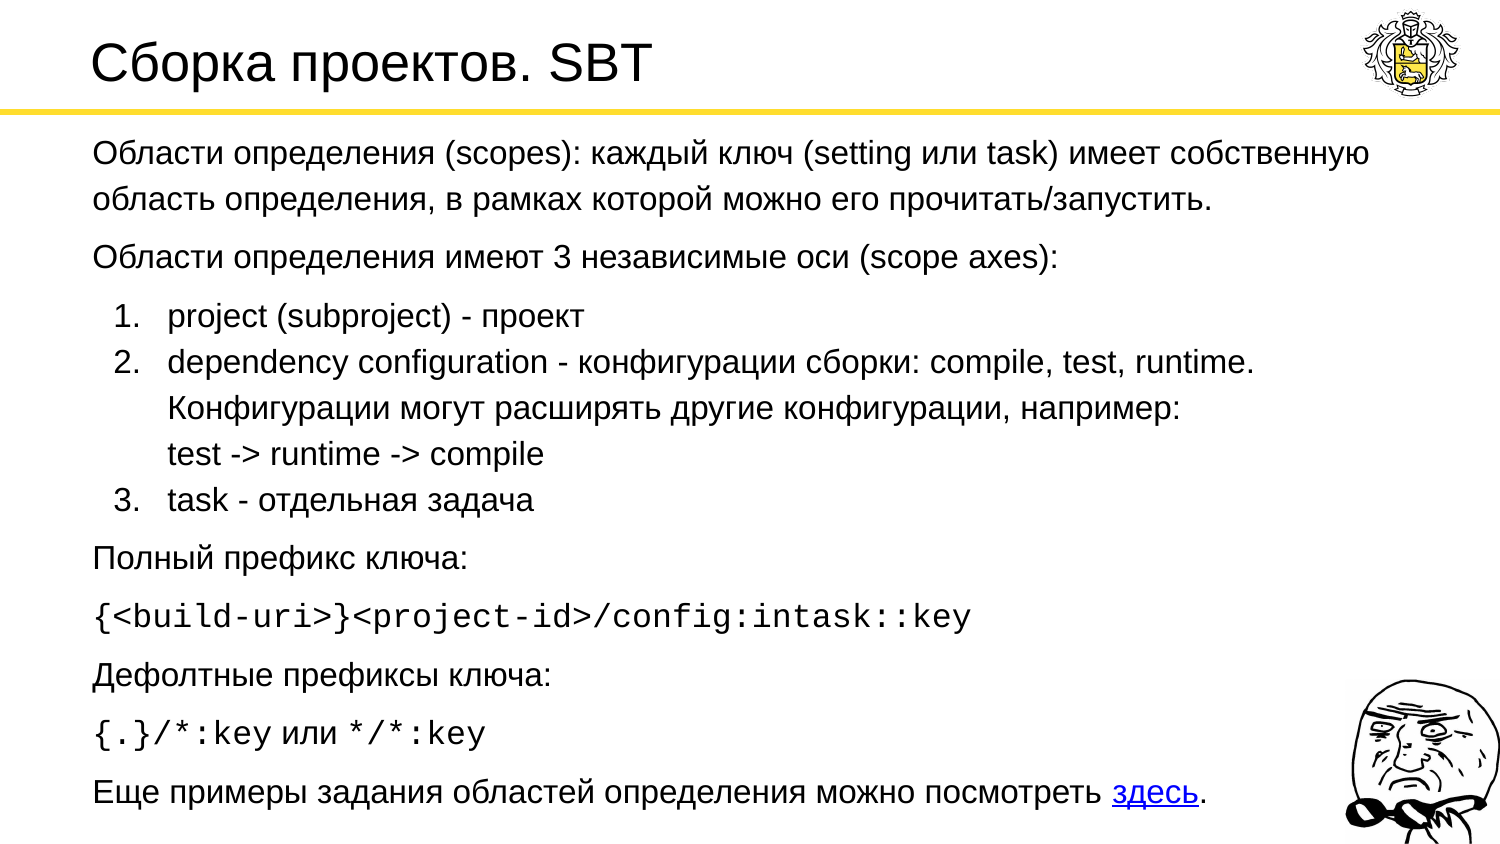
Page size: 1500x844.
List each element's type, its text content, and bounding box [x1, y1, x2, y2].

text_box Области определения (scopes): каждый ключ (setting или task) имеет собственную область определения, в рамках которой можно его прочитать/запустить. Области определения имеют 3 независимые оси (scope axes): project (subproject) - проект dependency configuration - конфигурации сборки: compile, test, runtime. Конфигурации могут расширять другие конфигурации, например: test -> runtime -> compile task - отдельная задача Полный префикс ключа: {<build-uri>}<project-id>/config:intask::key Дефолтные префиксы ключа: {.}/*:key или */*:key Еще примеры задания областей определения можно посмотреть здесь. [77, 110, 1425, 827]
picture [1360, 2, 1461, 103]
title Сборка проектов. SBT [75, 33, 1425, 86]
picture [1345, 678, 1500, 844]
